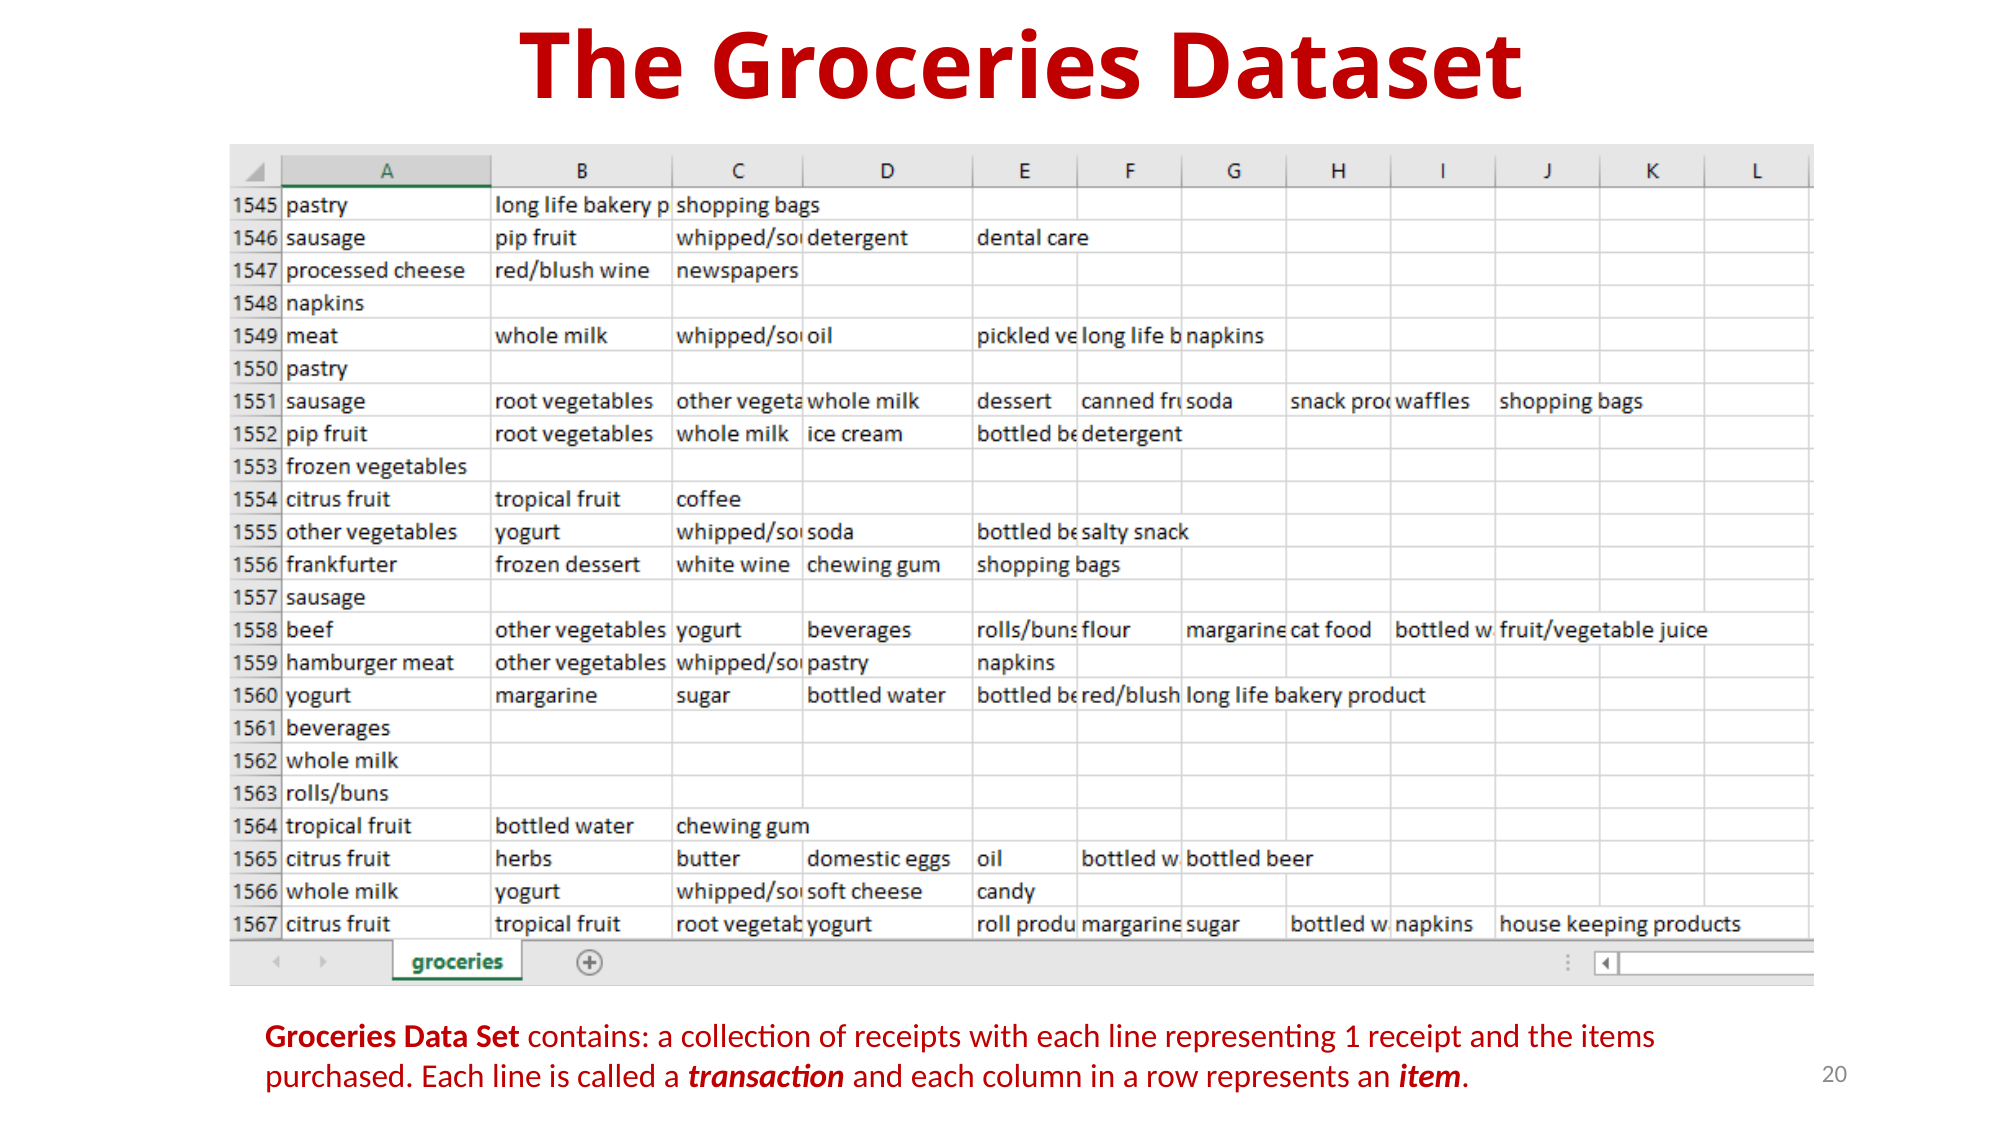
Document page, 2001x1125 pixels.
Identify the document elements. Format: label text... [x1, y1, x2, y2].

text_box Groceries Data Set contains: a collection of receipts with each line representing 1 receipt and the items purchased. Each line is called a transaction and each column in a row represents an item. [250, 1006, 1793, 1102]
text_box The Groceries Dataset [503, 0, 1541, 125]
picture [229, 144, 1814, 986]
slide_number 20 [1412, 1042, 1863, 1103]
